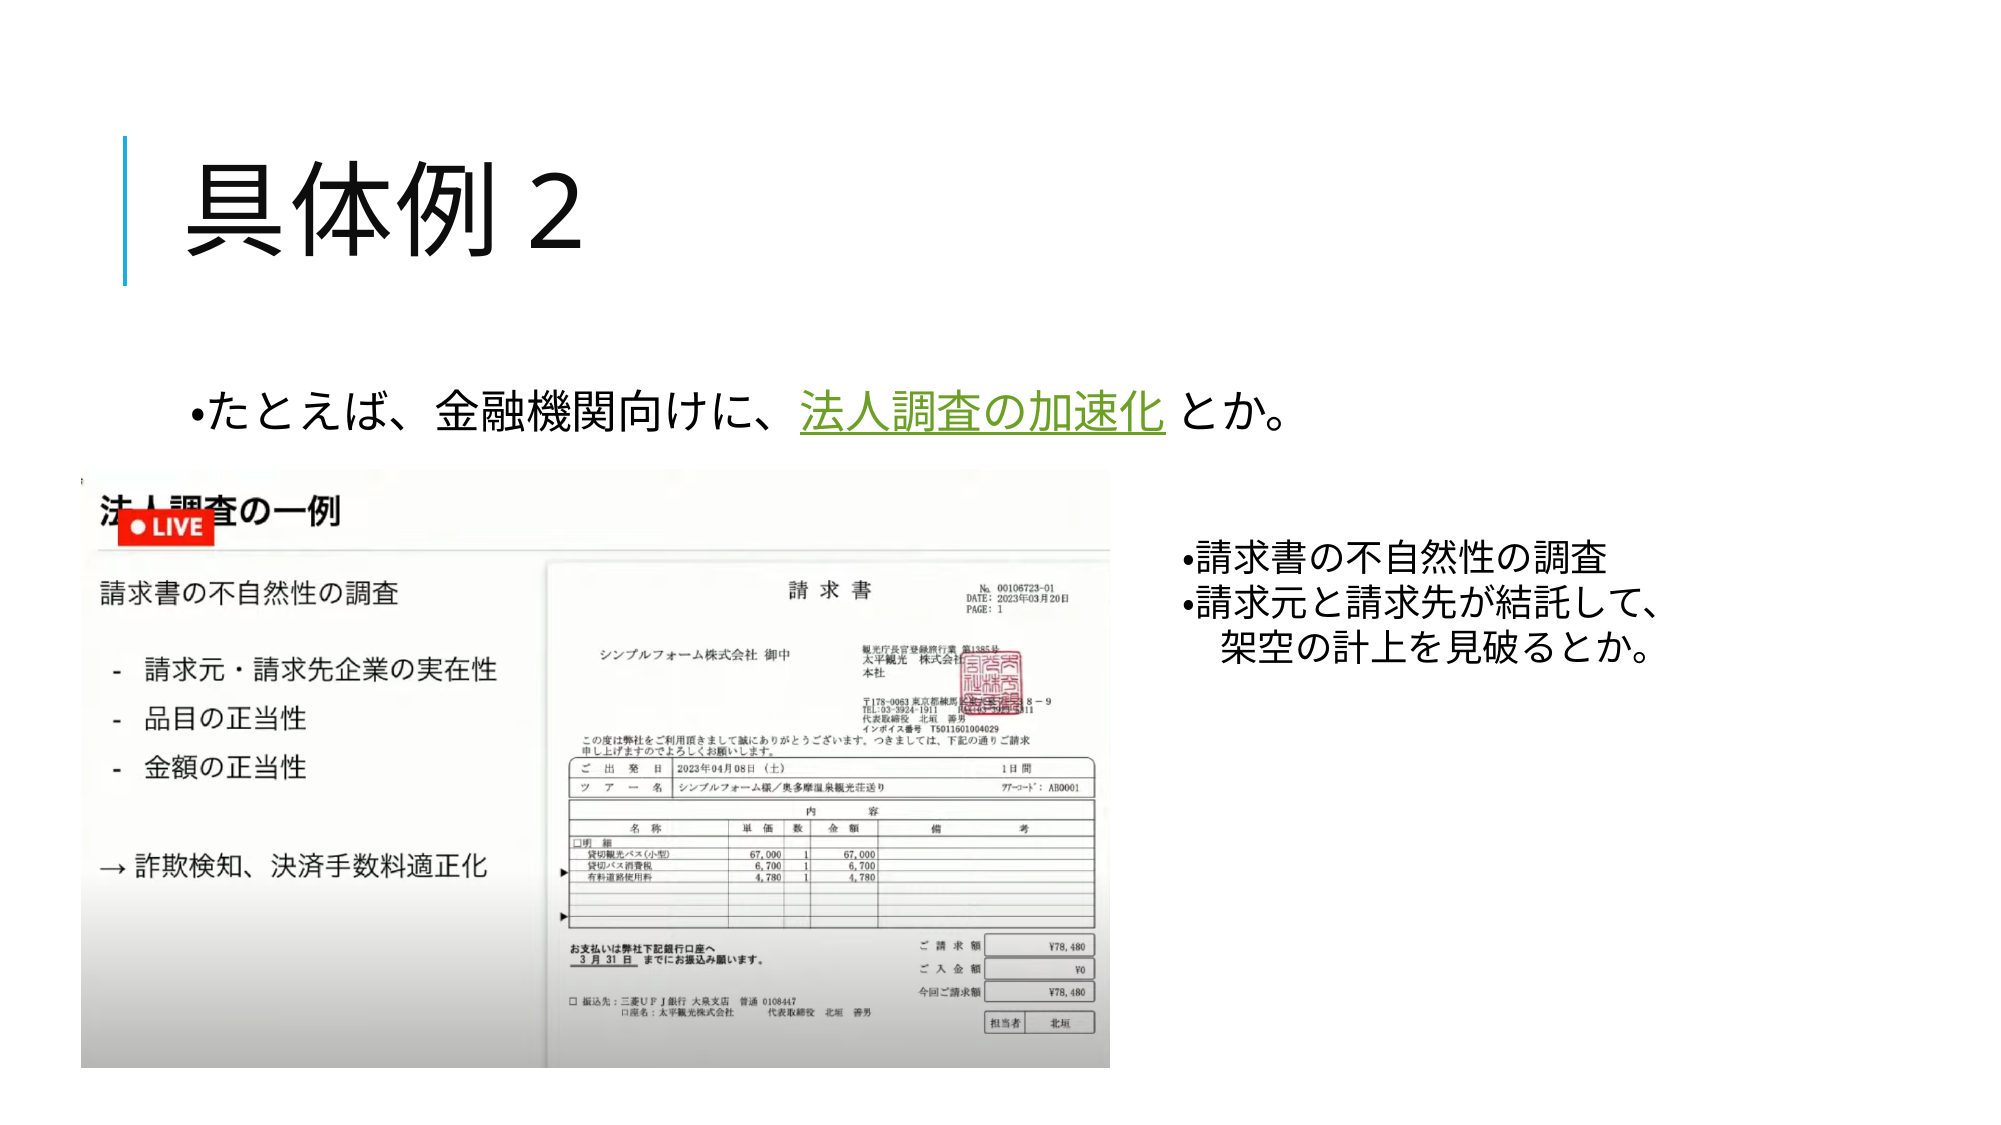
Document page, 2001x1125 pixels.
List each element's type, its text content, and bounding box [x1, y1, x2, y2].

title 具体例2 [168, 96, 1763, 342]
picture [80, 467, 1110, 1069]
text_box ・請求書の不自然性の調査 ・請求元と請求先が結託して、 架空の計上を見破るとか。 [1168, 526, 1696, 677]
list ・たとえば、金融機関向けに、法人調査の加速化 とか。 [168, 375, 1763, 1035]
